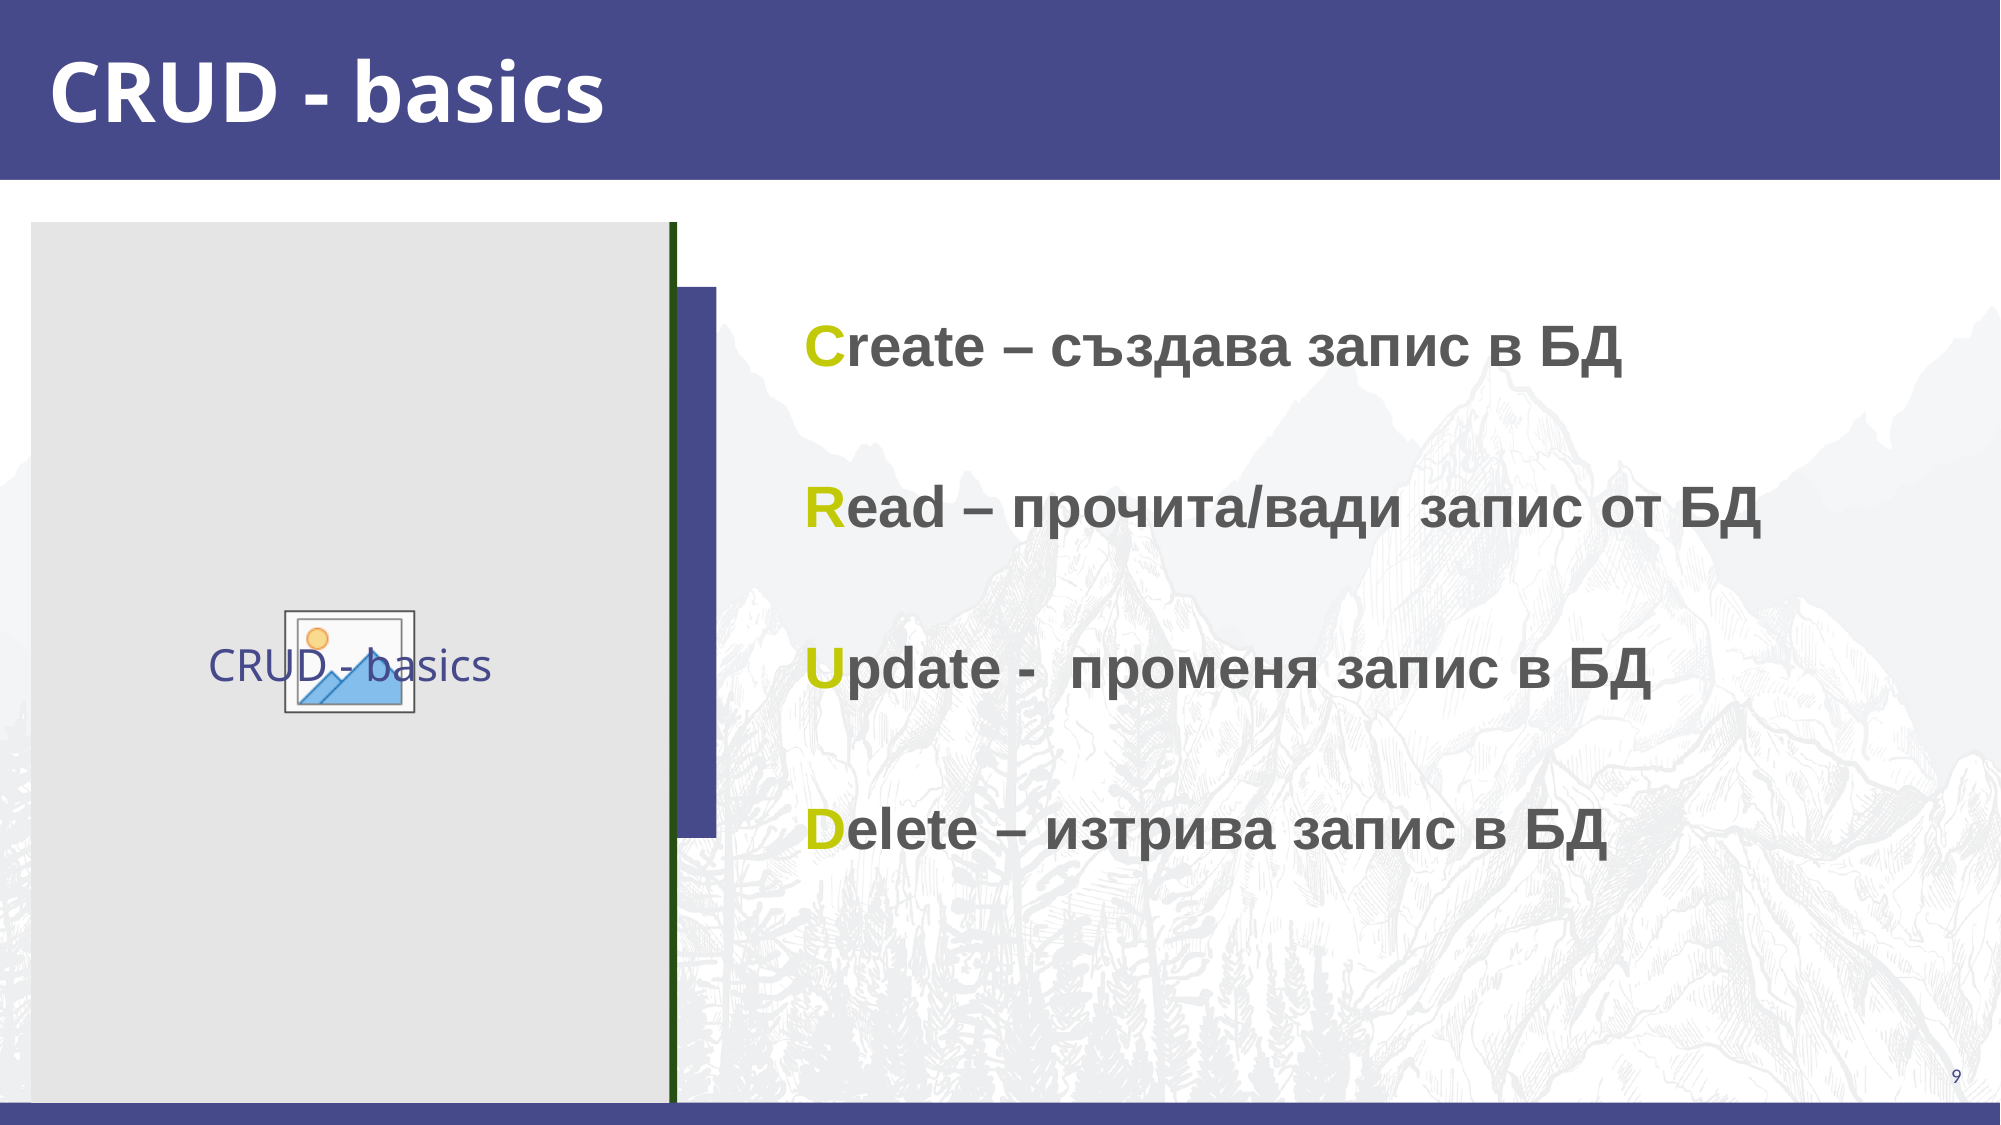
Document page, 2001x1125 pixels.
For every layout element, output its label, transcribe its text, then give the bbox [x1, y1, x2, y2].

slide_number 9 [1897, 1049, 1968, 1101]
title CRUD - basics [31, 16, 1591, 162]
list Create – създава запис в БД Read – прочита/вади запис от БД Update - променя запис в БД Delete – изтрива запис в БД [786, 222, 1968, 1047]
picture [30, 222, 670, 1103]
